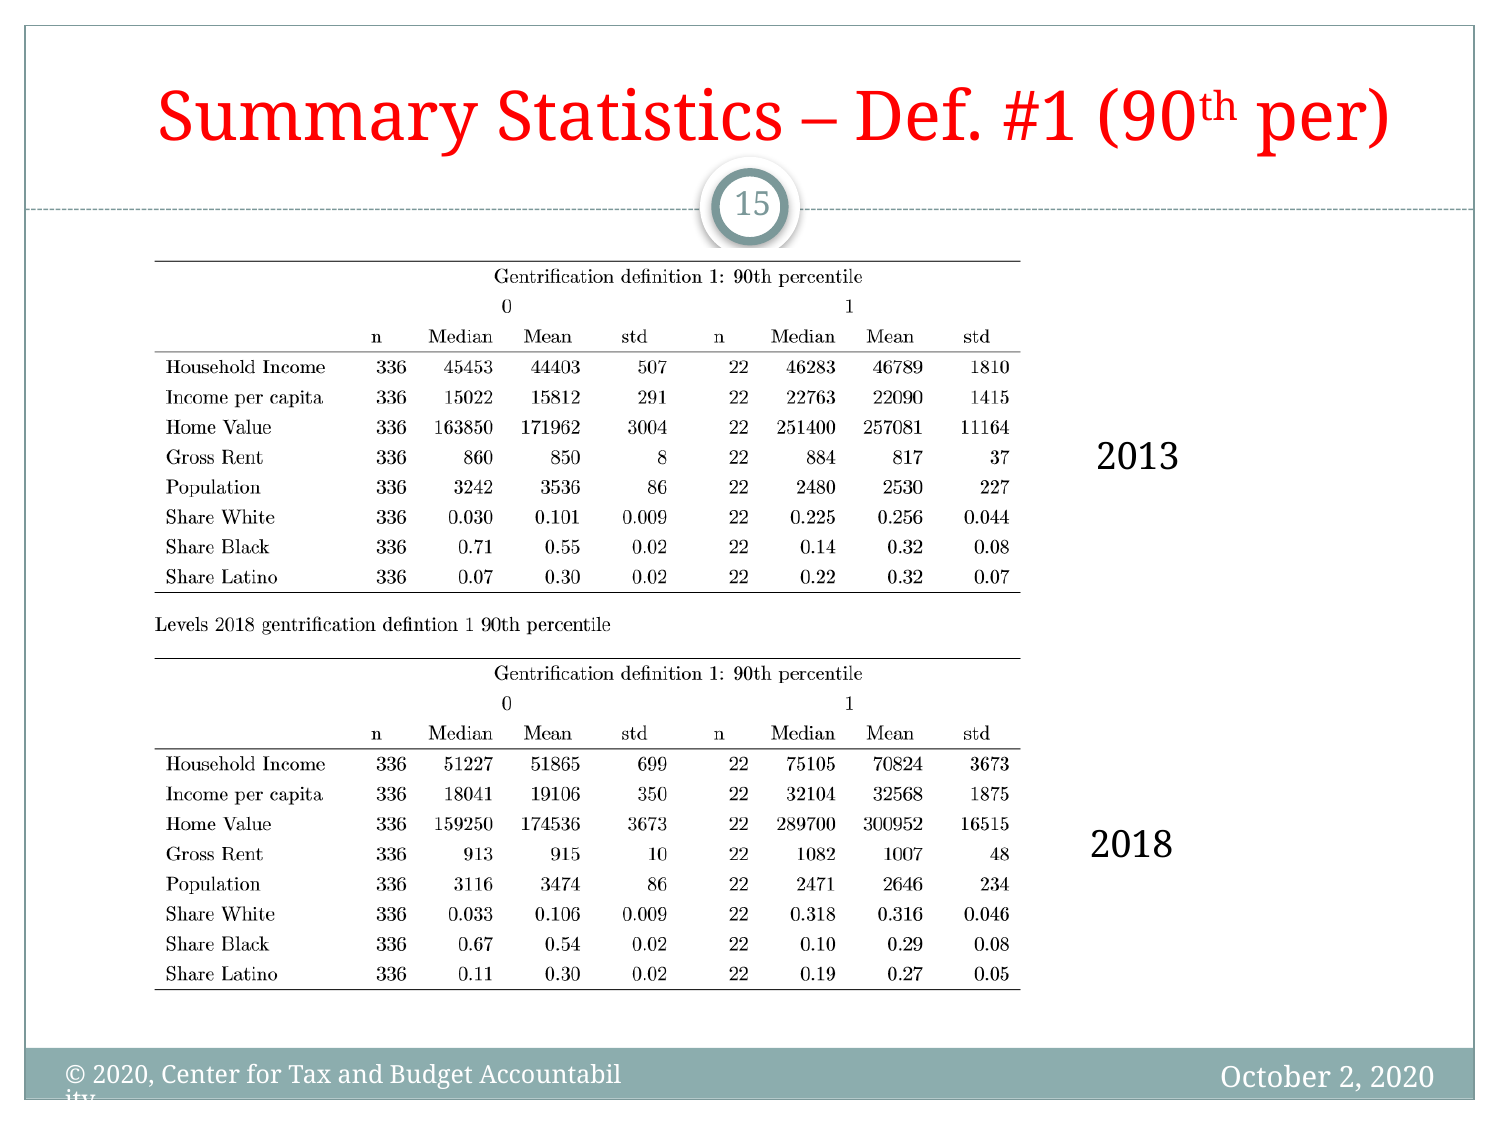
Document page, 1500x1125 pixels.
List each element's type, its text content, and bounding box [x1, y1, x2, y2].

footer © 2020, Center for Tax and Budget Accountability [50, 1051, 638, 1112]
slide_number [950, 1050, 1450, 1111]
text_box Summary Statistics – Def. #1 (90th per) [74, 37, 1475, 162]
text_box 2013 [1081, 424, 1444, 485]
picture [99, 248, 1063, 1008]
text_box 2018 [1074, 812, 1438, 873]
slide_number 15 [715, 168, 791, 241]
